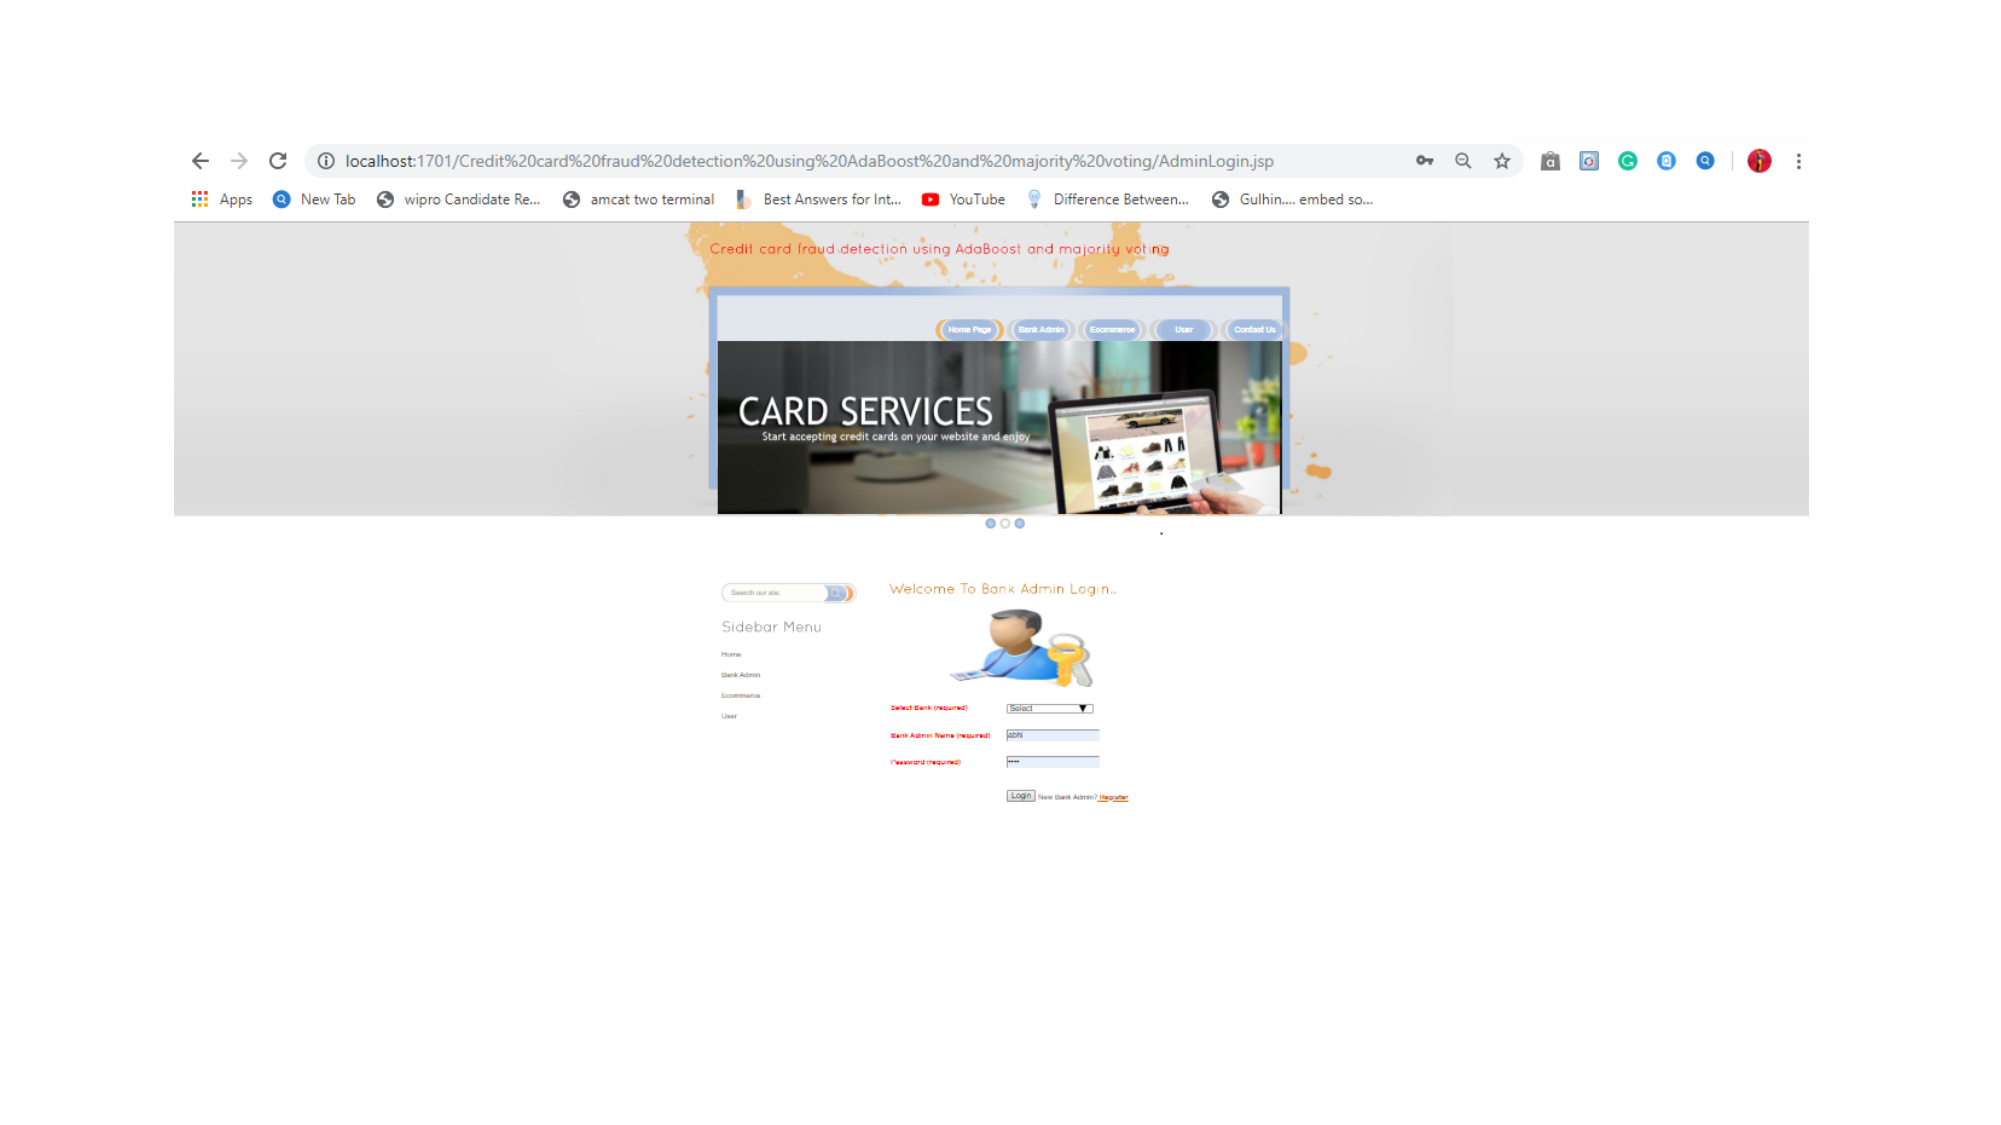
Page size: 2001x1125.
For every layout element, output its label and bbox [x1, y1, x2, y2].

picture [158, 139, 1809, 975]
